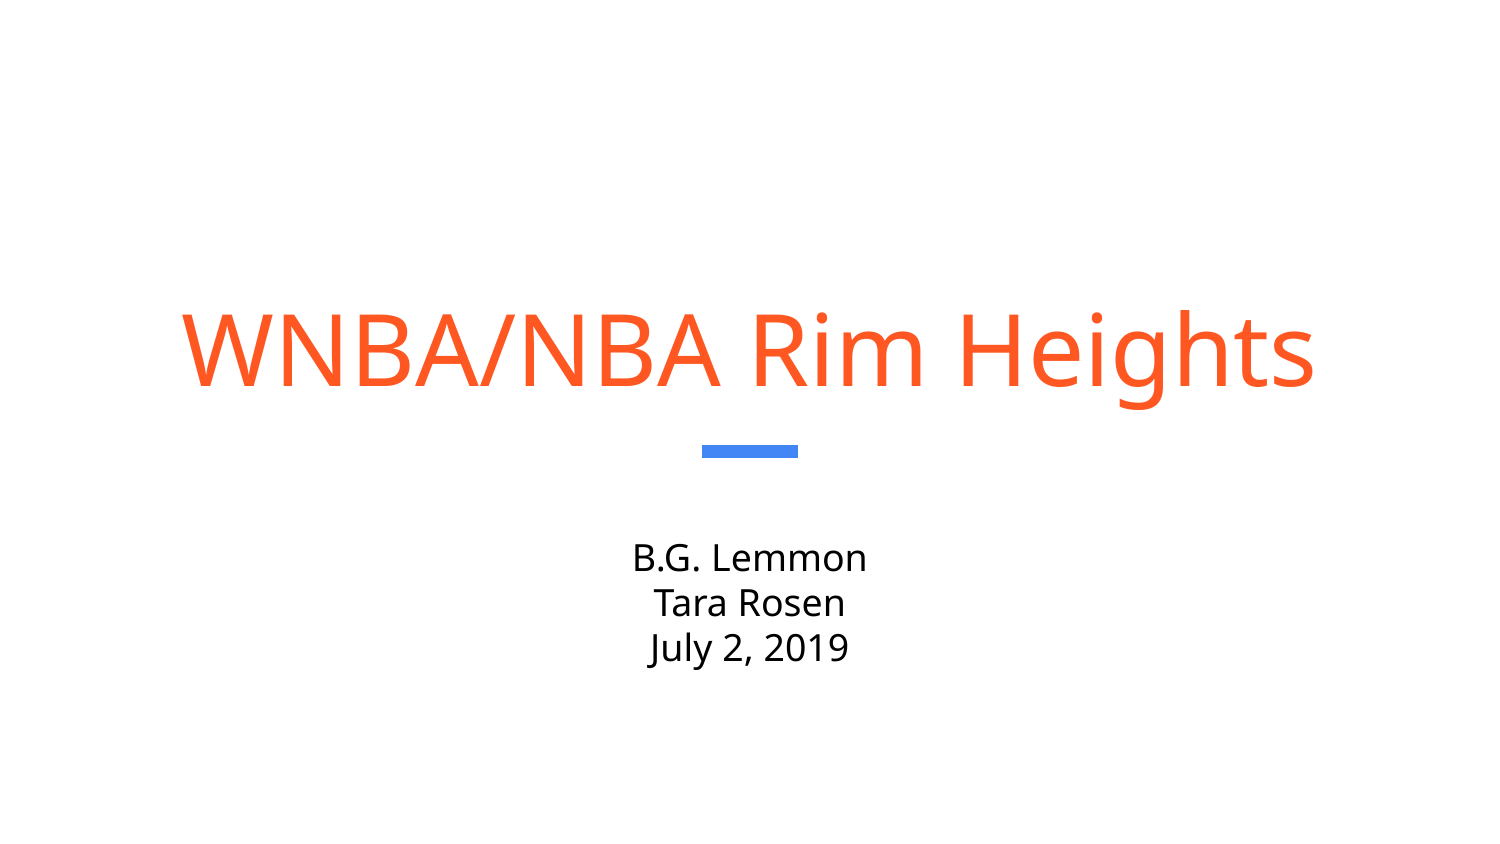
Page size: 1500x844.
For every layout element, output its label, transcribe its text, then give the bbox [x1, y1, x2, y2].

title WNBA/NBA Rim Heights [51, 100, 1449, 422]
subtitle B.G. Lemmon Tara Rosen July 2, 2019 [51, 519, 1449, 640]
